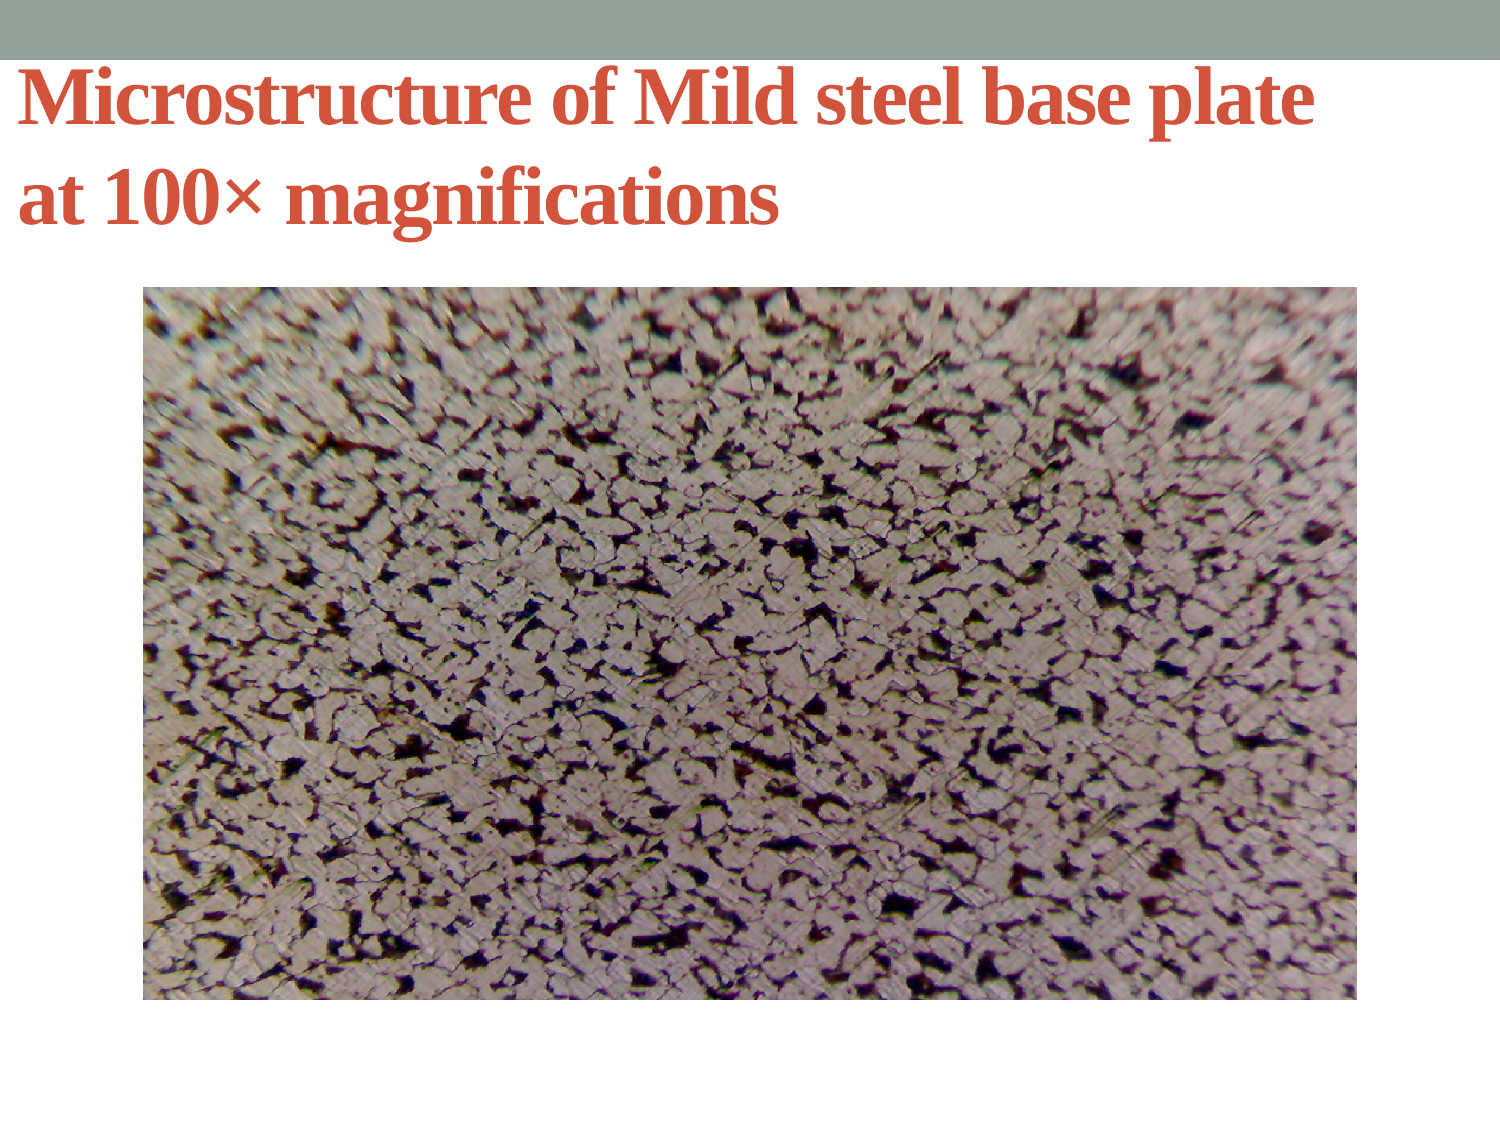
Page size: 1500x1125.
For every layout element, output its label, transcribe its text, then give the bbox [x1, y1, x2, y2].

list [143, 287, 1357, 1001]
title Microstructure of Mild steel base plate at 100× magnifications [2, 32, 1362, 250]
